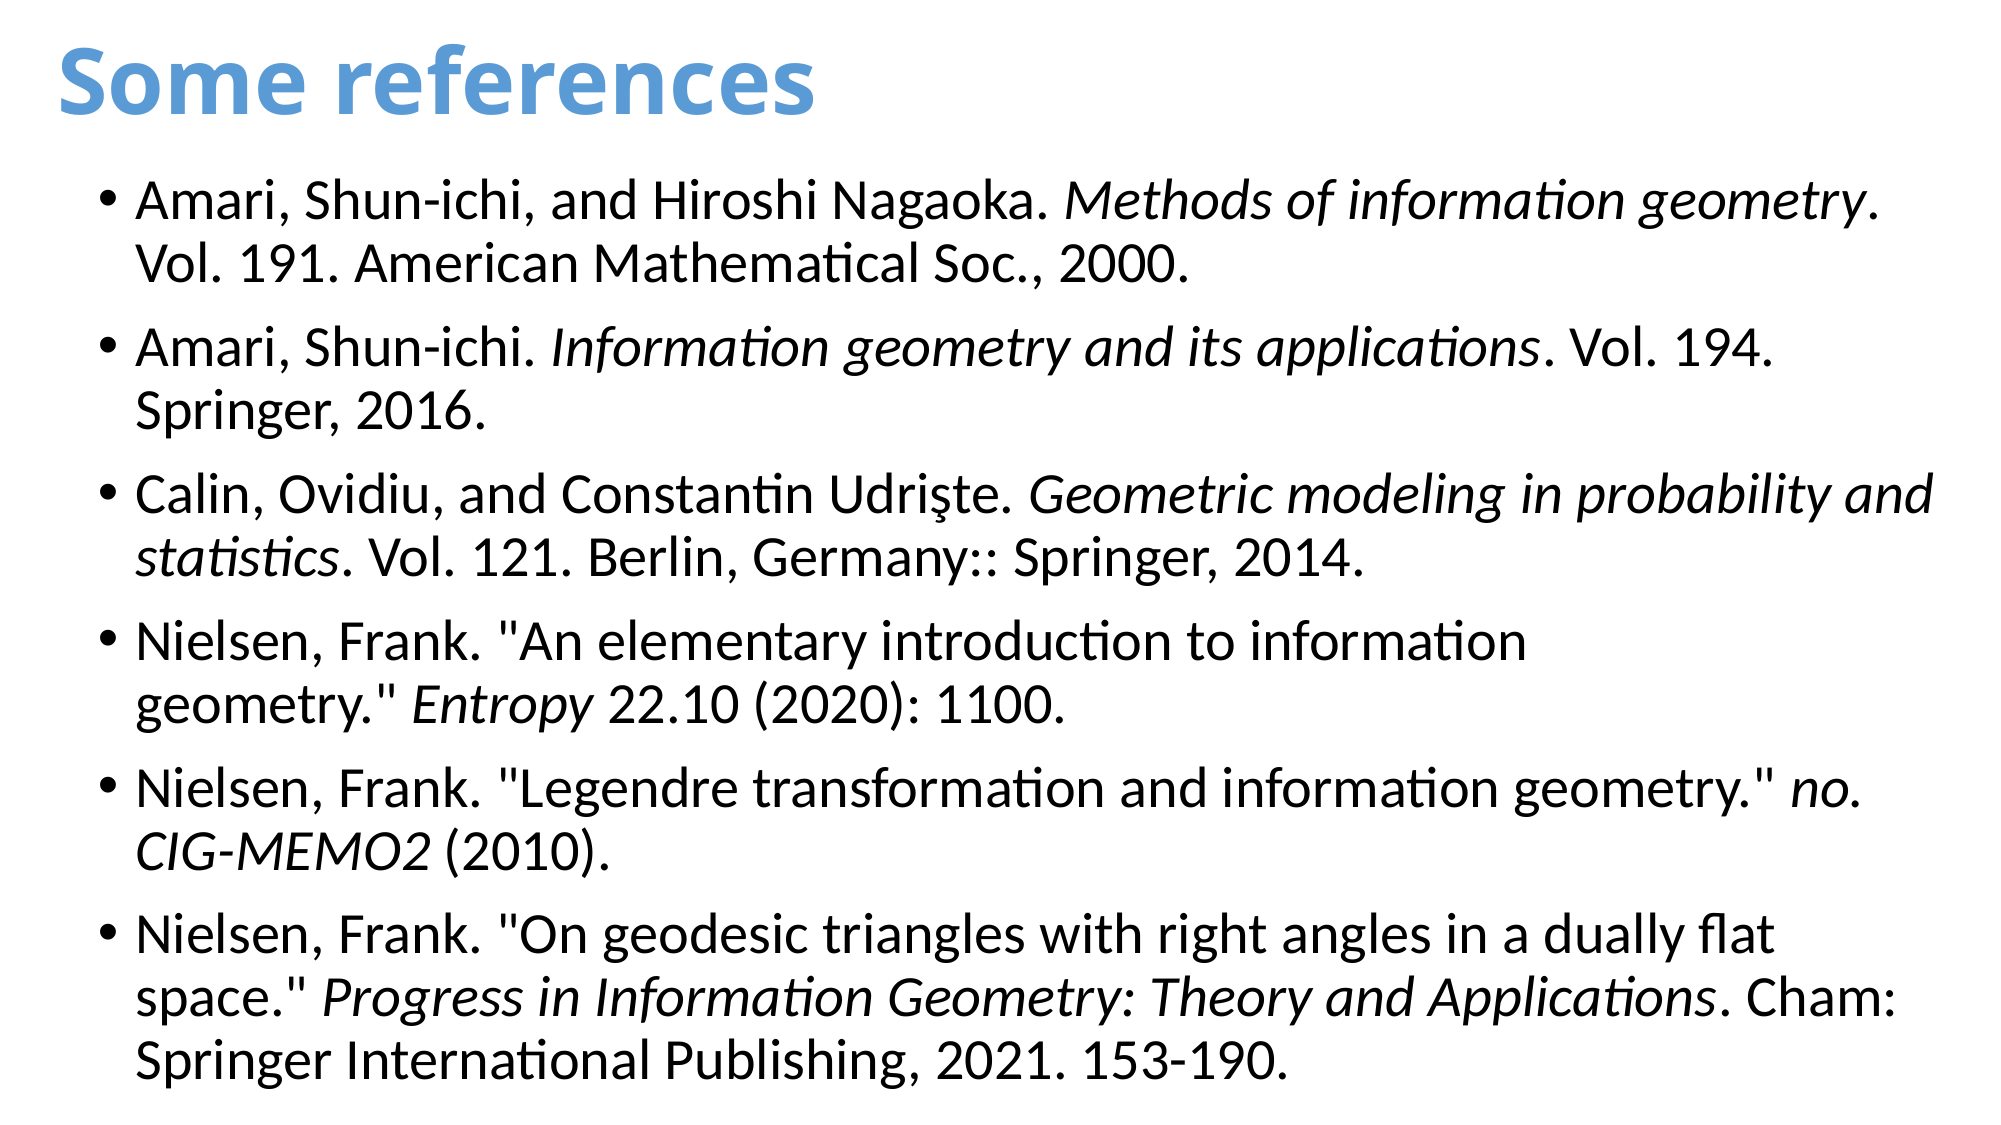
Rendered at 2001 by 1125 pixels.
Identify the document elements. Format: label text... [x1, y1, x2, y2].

list Amari, Shun-ichi, and Hiroshi Nagaoka. Methods of information geometry. Vol. 191. American Mathematical Soc., 2000. Amari, Shun-ichi. Information geometry and its applications. Vol. 194. Springer, 2016. Calin, Ovidiu, and Constantin Udrişte. Geometric modeling in probability and statistics. Vol. 121. Berlin, Germany:: Springer, 2014. Nielsen, Frank. "An elementary introduction to information geometry." Entropy 22.10 (2020): 1100. Nielsen, Frank. "Legendre transformation and information geometry." no. CIG-MEMO2 (2010). Nielsen, Frank. "On geodesic triangles with right angles in a dually flat space." Progress in Information Geometry: Theory and Applications. Cham: Springer International Publishing, 2021. 153-190. [82, 162, 1972, 876]
title Some references [42, 0, 1767, 194]
